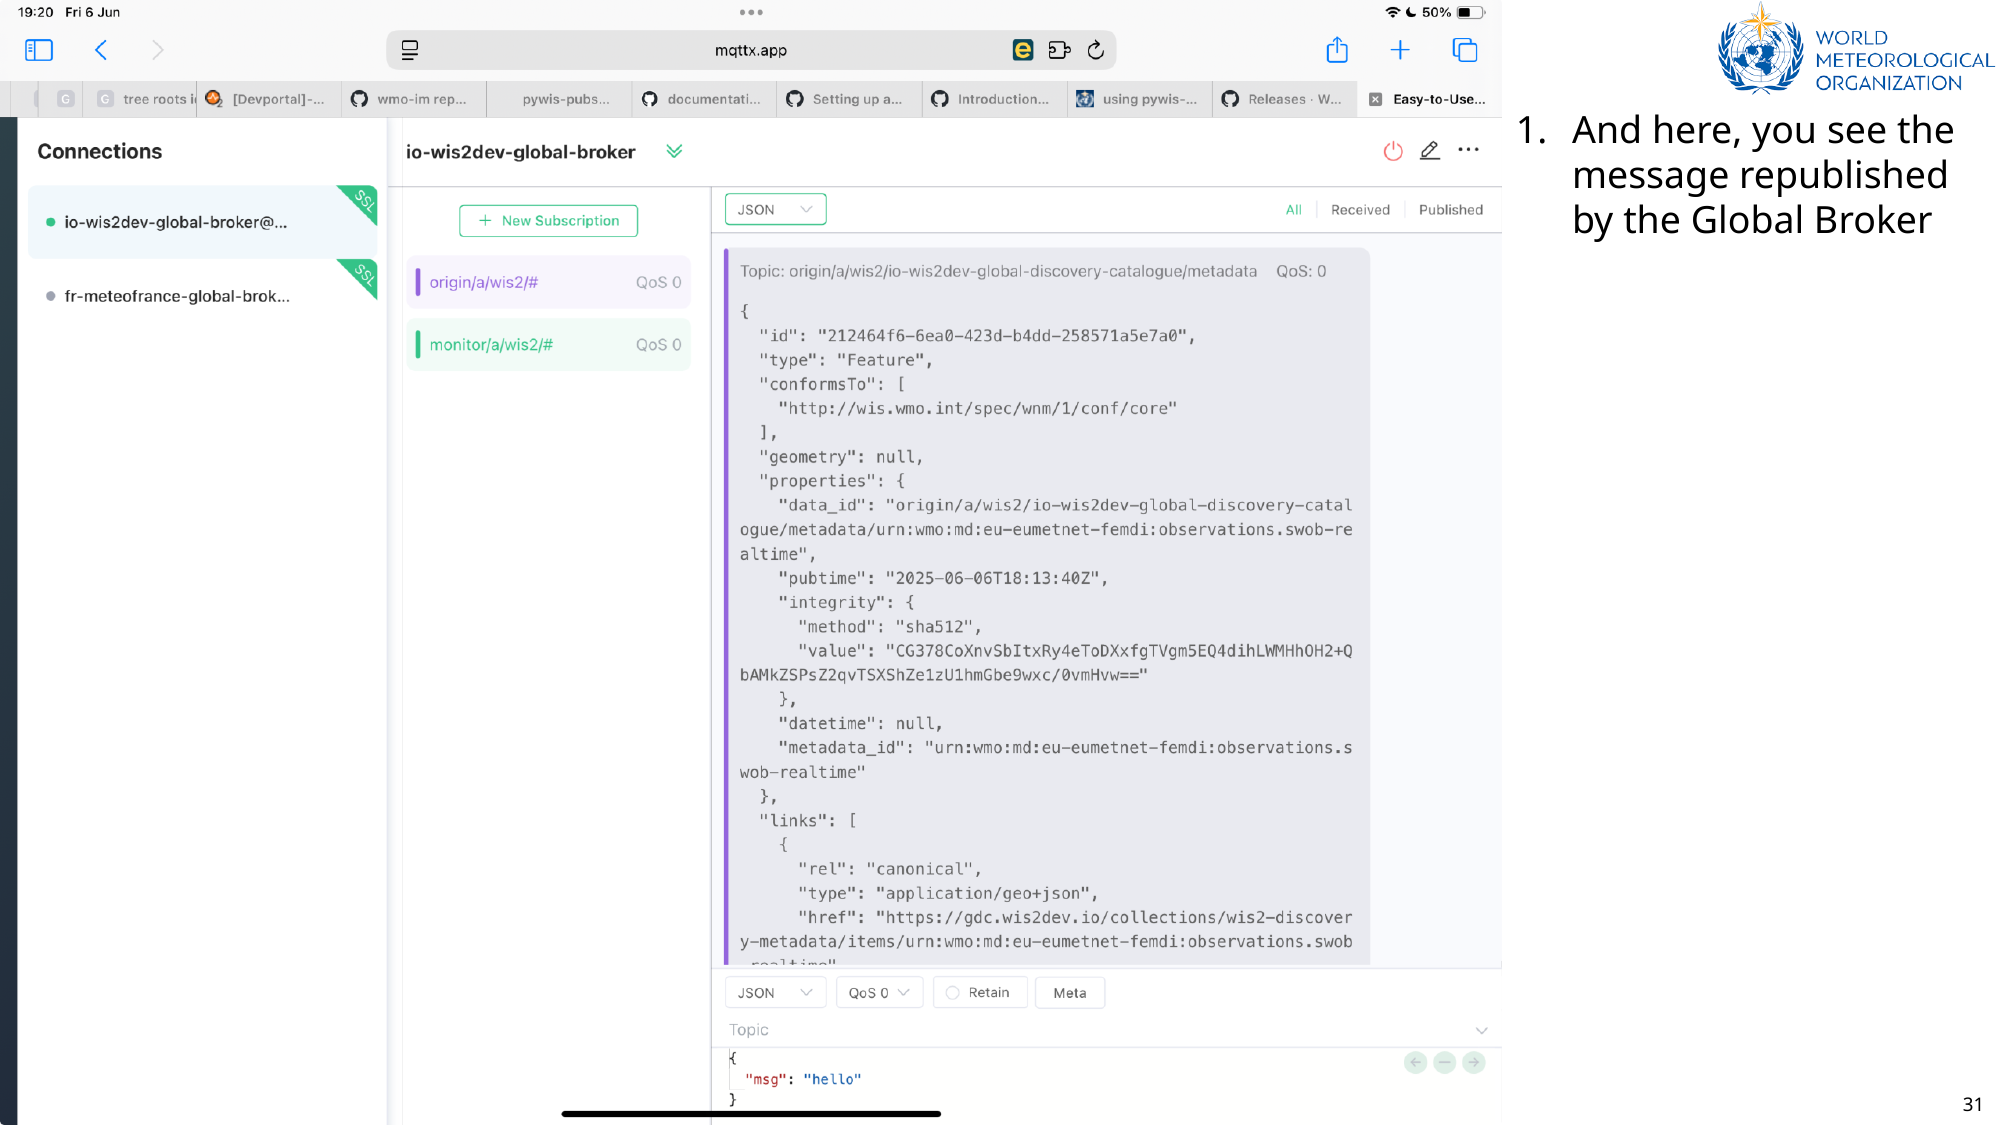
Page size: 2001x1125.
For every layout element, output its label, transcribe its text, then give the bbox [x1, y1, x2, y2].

text_box And here, you see the message republished by the Global Broker [1502, 99, 1997, 249]
picture [1713, 0, 2000, 97]
text_box 31 [1549, 1085, 2000, 1125]
picture [0, 0, 1502, 1125]
